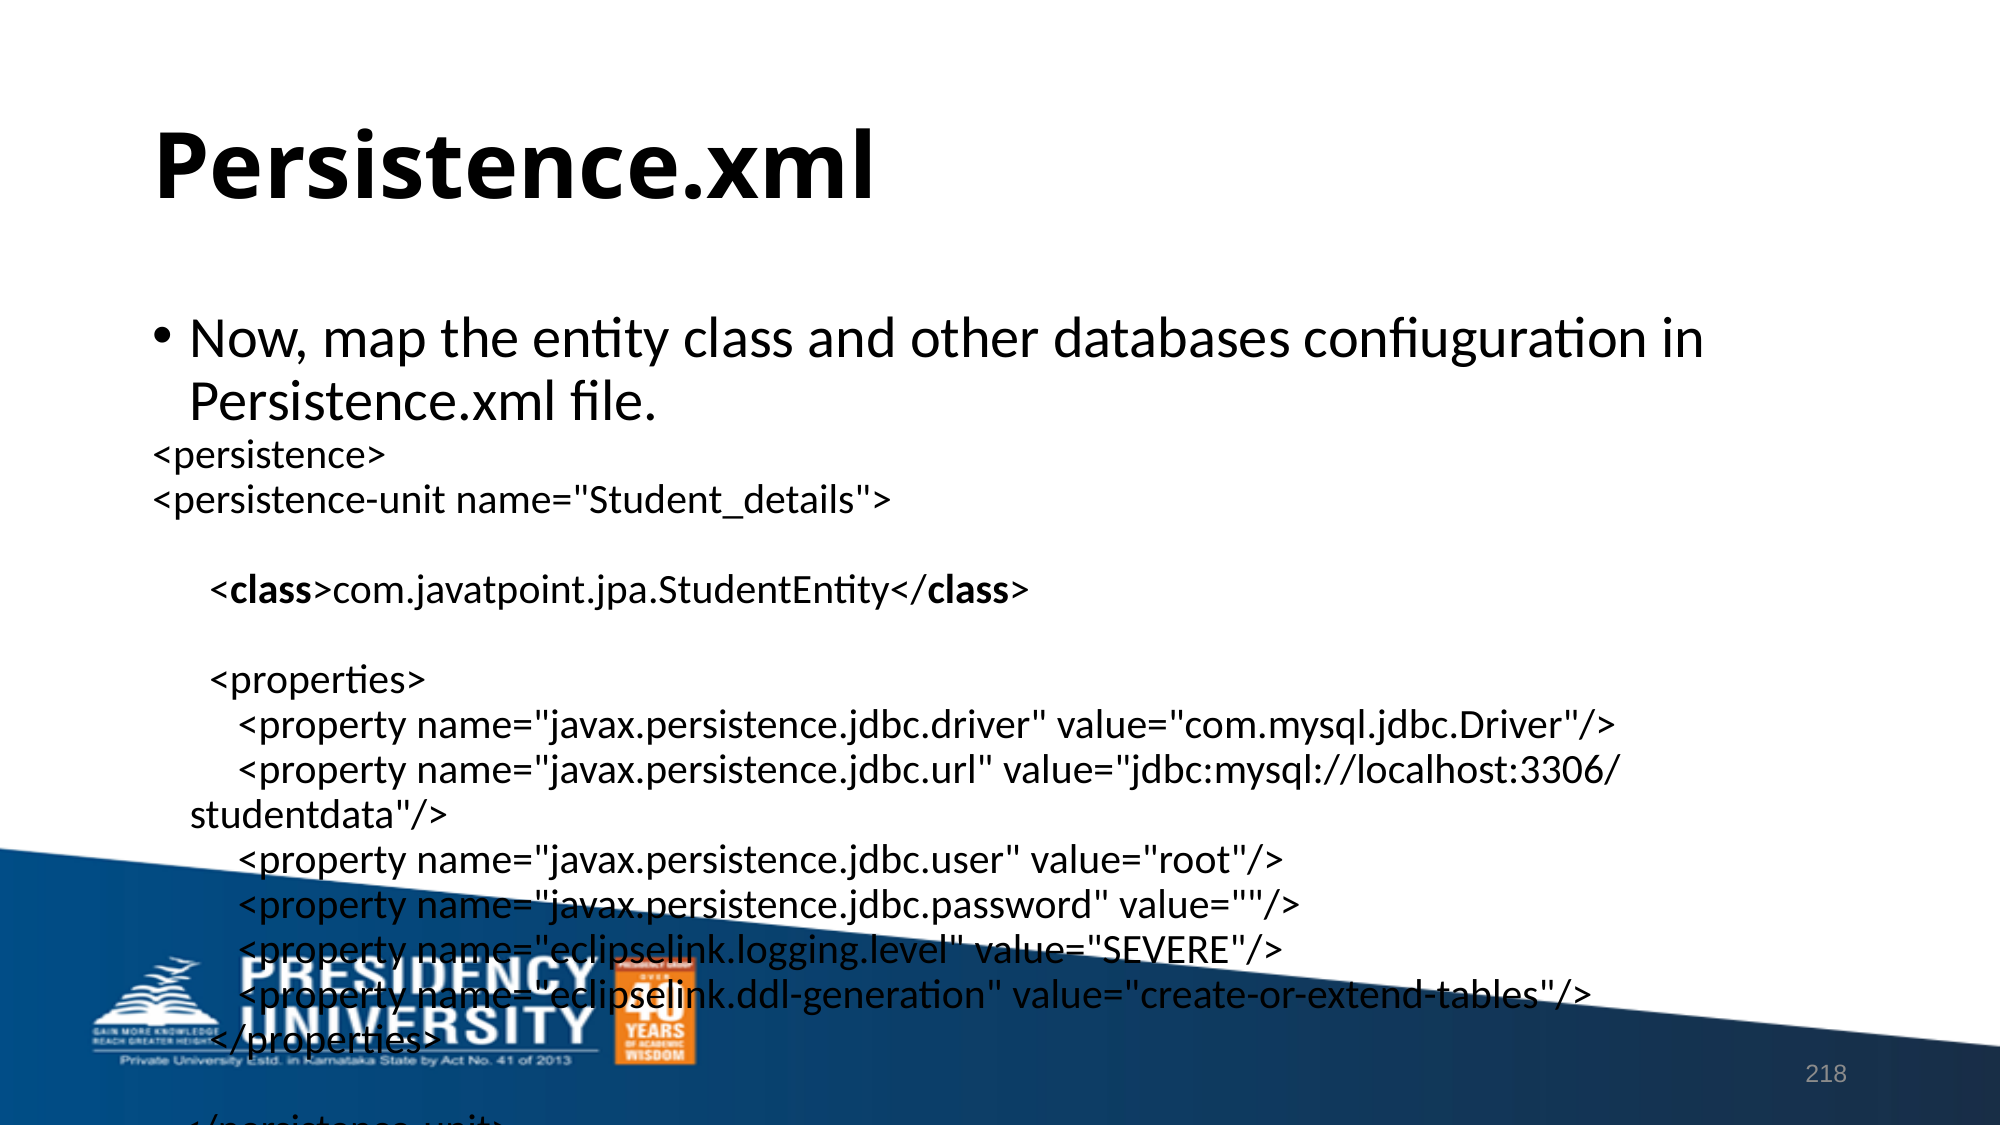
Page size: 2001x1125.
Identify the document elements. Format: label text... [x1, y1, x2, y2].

title Persistence.xml [137, 59, 1863, 278]
picture [0, 845, 2000, 1125]
list Now, map the entity class and other databases confiuguration in Persistence.xml file. <persistence> <persistence-unit name="Student_details"> <class>com.javatpoint.jpa.StudentEntity</class> <properties> <property name="javax.persistence.jdbc.driver" value="com.mysql.jdbc.Driver"/> <property name="javax.persistence.jdbc.url" value="jdbc:mysql://localhost:3306/studentdata"/> <property name="javax.persistence.jdbc.user" value="root"/> <property name="javax.persistence.jdbc.password" value=""/> <property name="eclipselink.logging.level" value="SEVERE"/> <property name="eclipselink.ddl-generation" value="create-or-extend-tables"/> </properties> </persistence-unit> </persistence> [137, 299, 1863, 1014]
slide_number 218 [1412, 1042, 1863, 1103]
